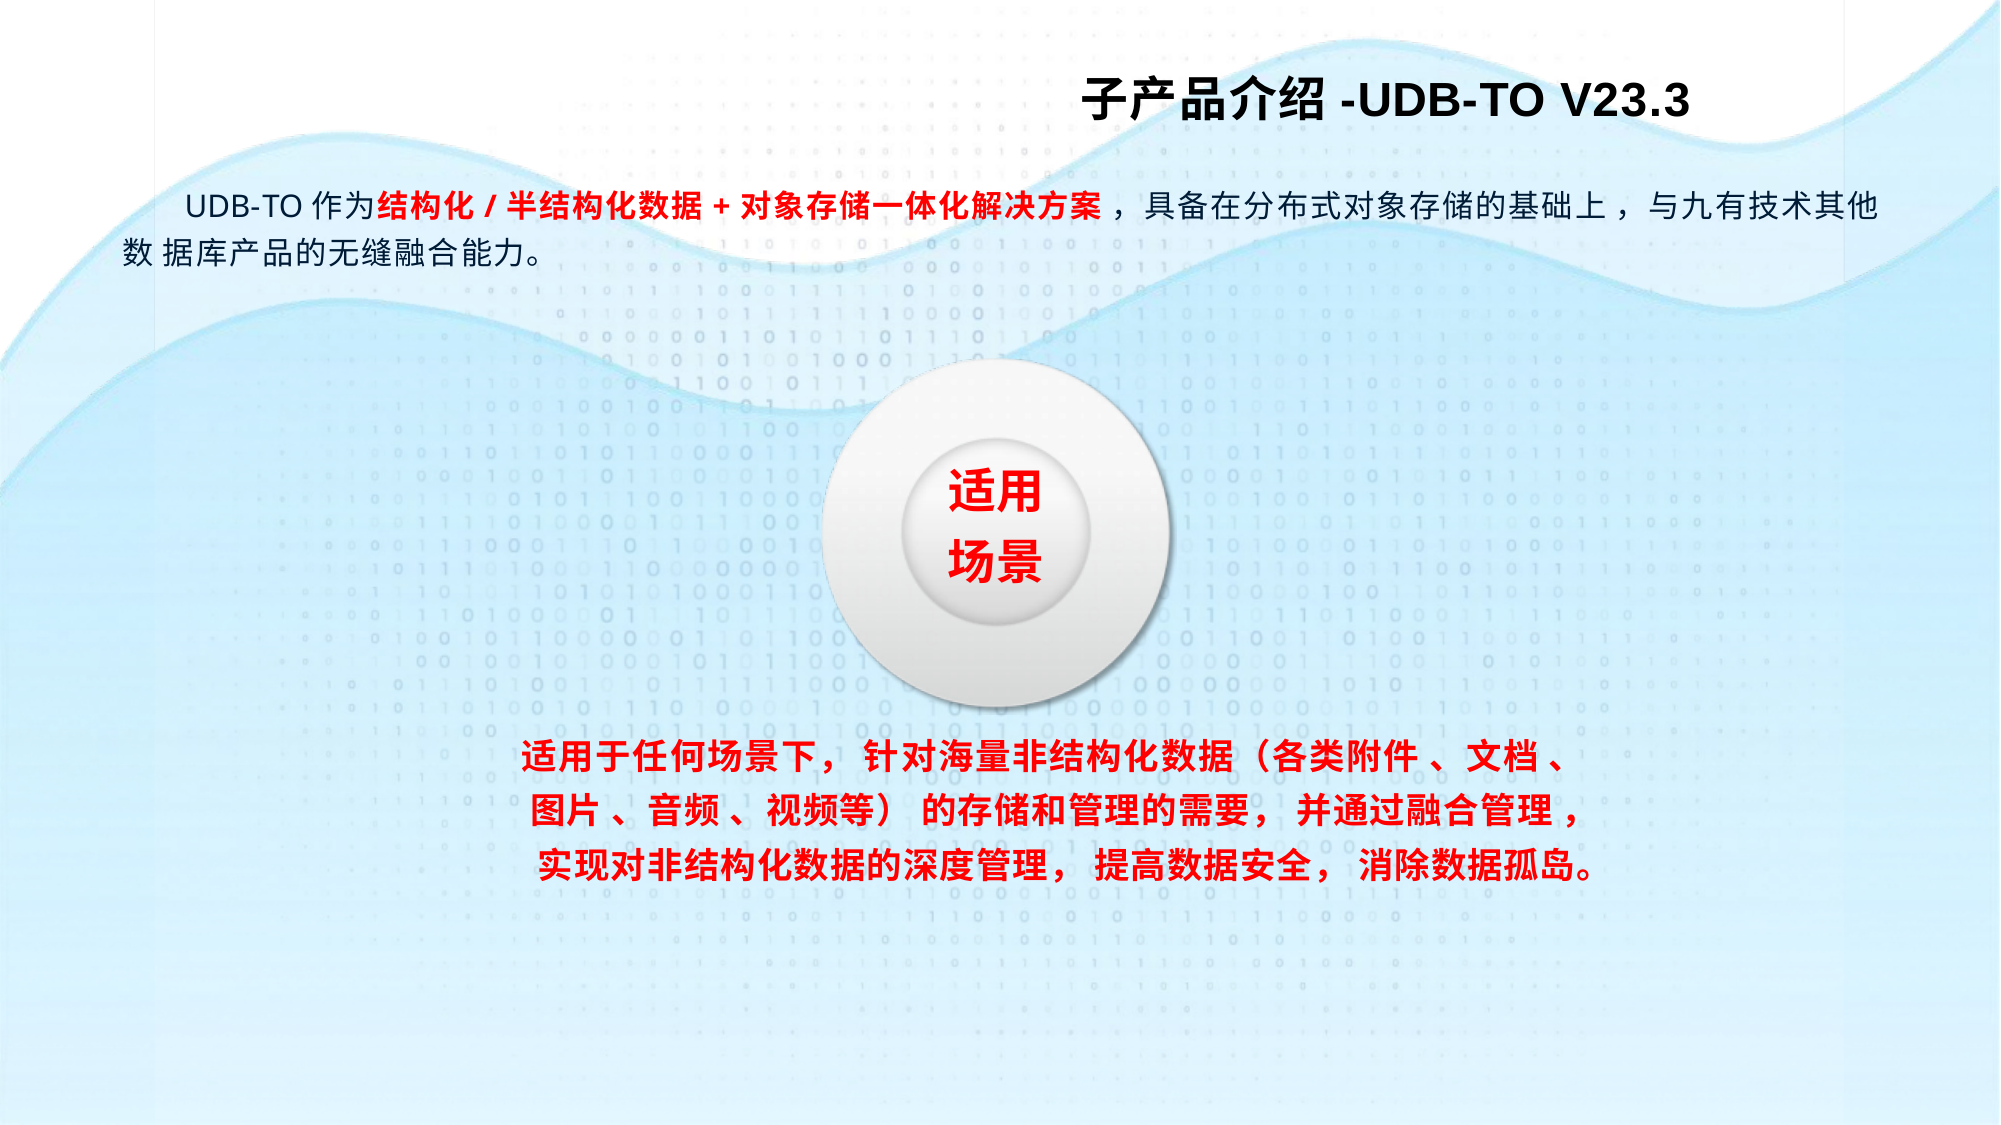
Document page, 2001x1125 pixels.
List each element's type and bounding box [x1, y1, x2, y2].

picture [0, 0, 2000, 1125]
text_box [821, 358, 1177, 715]
